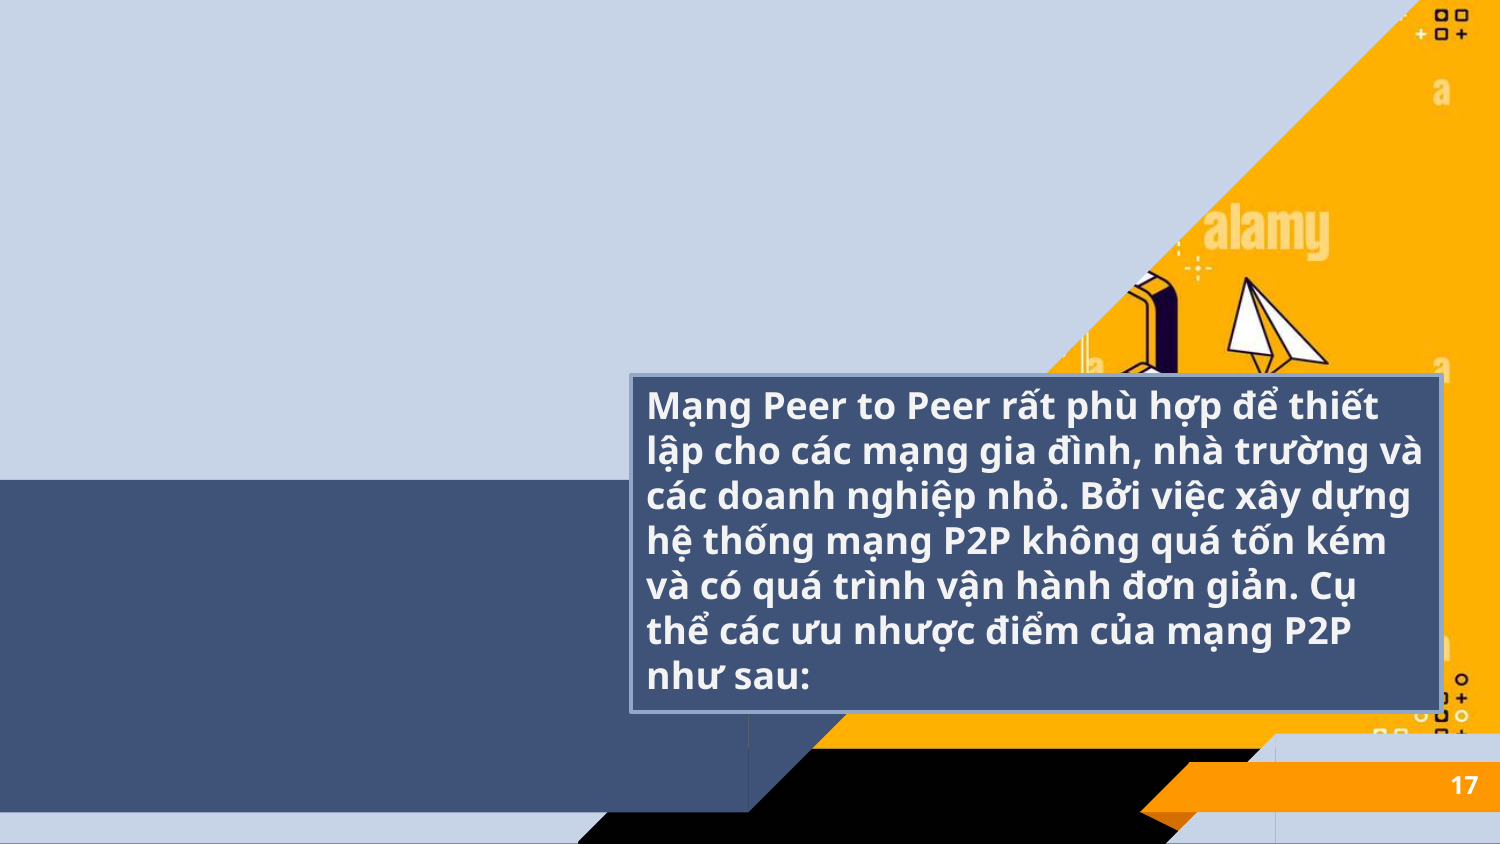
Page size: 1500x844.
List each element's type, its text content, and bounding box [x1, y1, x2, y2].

picture [579, 0, 1500, 844]
slide_number 17 [1249, 760, 1494, 813]
title Mạng Peer to Peer rất phù hợp để thiết lập cho các mạng gia đình, nhà trường và các doanh nghiệp nhỏ. Bởi việc xây dựng hệ thống mạng P2P không quá tốn kém và có quá trình vận hành đơn giản. Cụ thể các ưu nhược điểm của mạng P2P như sau: [631, 374, 1442, 712]
